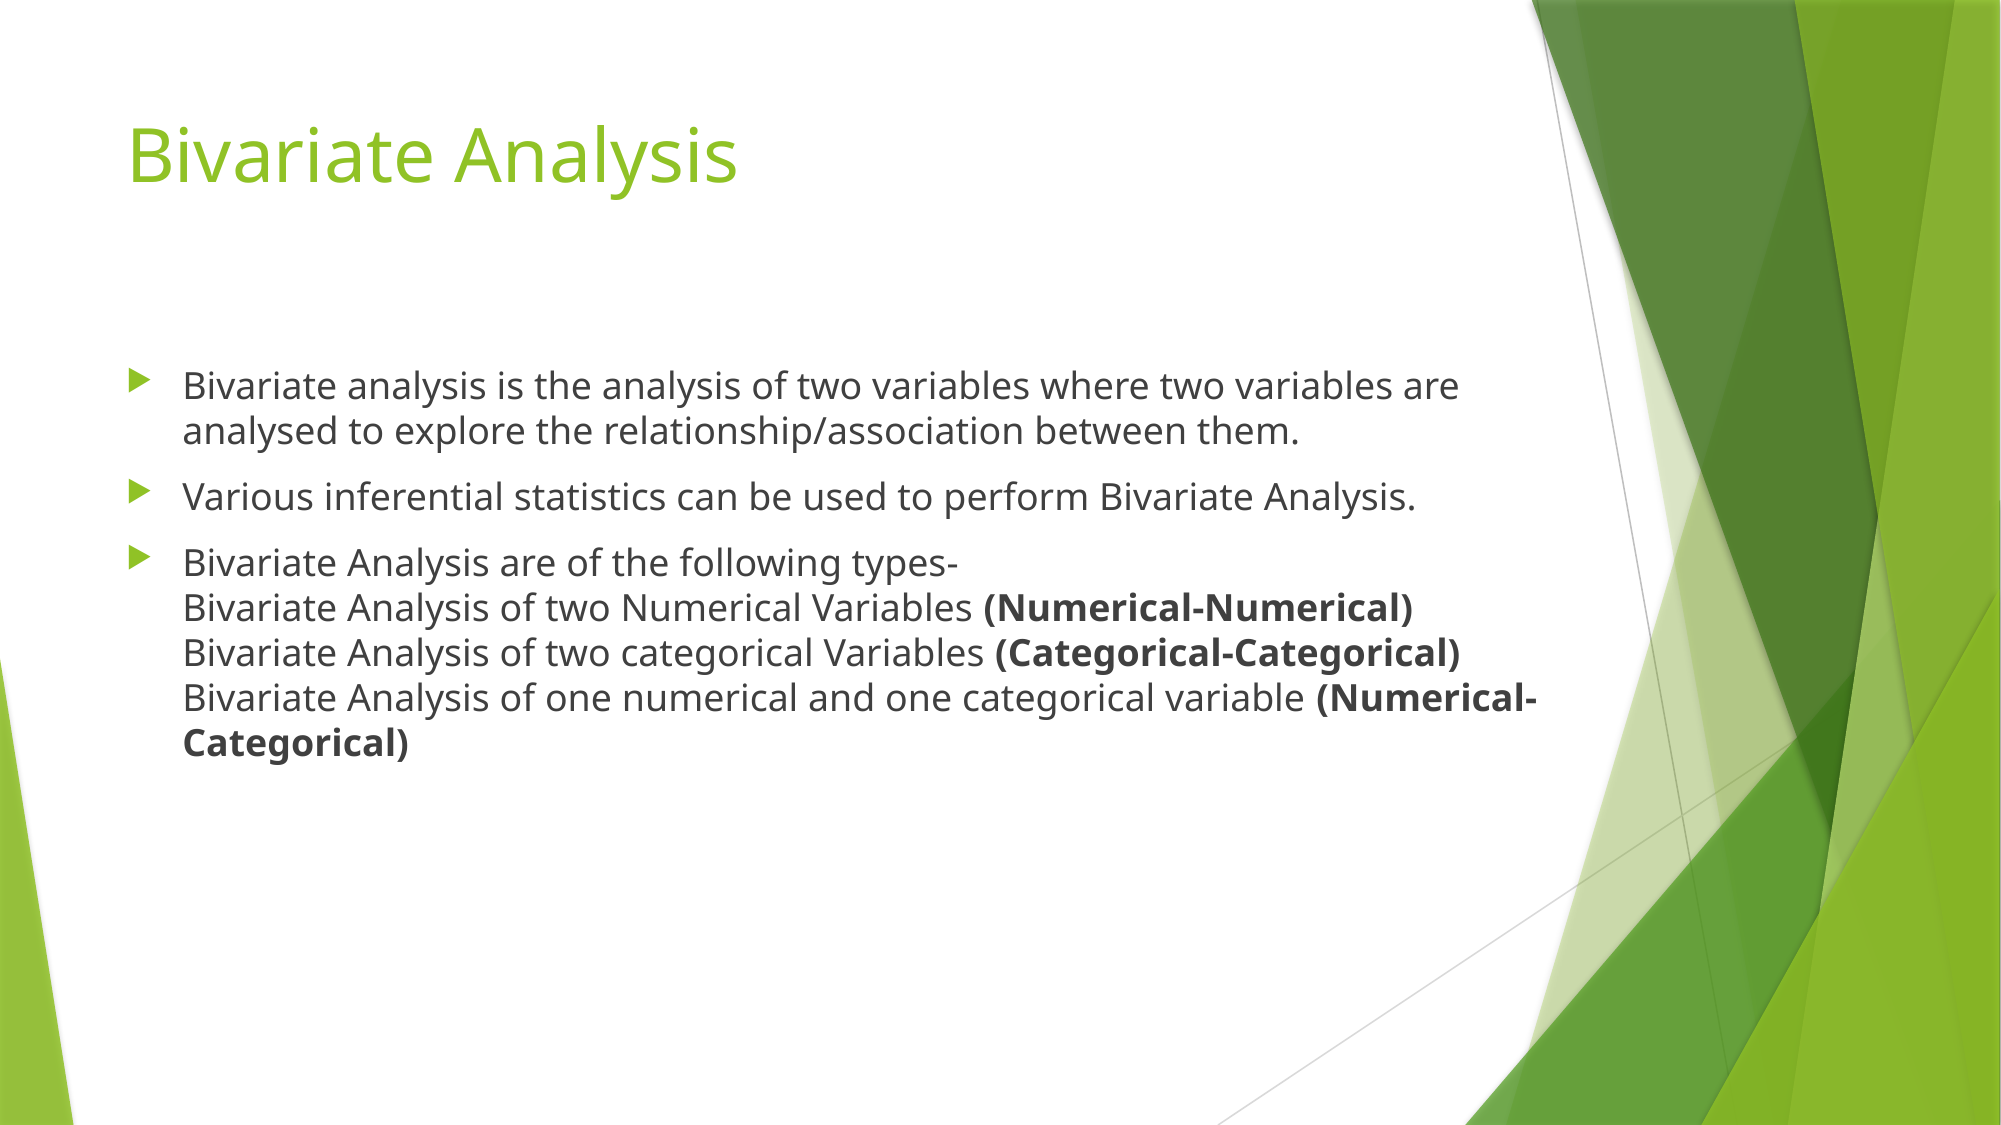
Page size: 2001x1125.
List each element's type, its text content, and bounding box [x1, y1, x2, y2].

list Bivariate analysis is the analysis of two variables where two variables are analysed to explore the relationship/association between them. Various inferential statistics can be used to perform Bivariate Analysis. Bivariate Analysis are of the following types- Bivariate Analysis of two Numerical Variables (Numerical-Numerical) Bivariate Analysis of two categorical Variables (Categorical-Categorical) Bivariate Analysis of one numerical and one categorical variable (Numerical-Categorical) [111, 354, 1620, 992]
title Bivariate Analysis [111, 99, 1522, 317]
